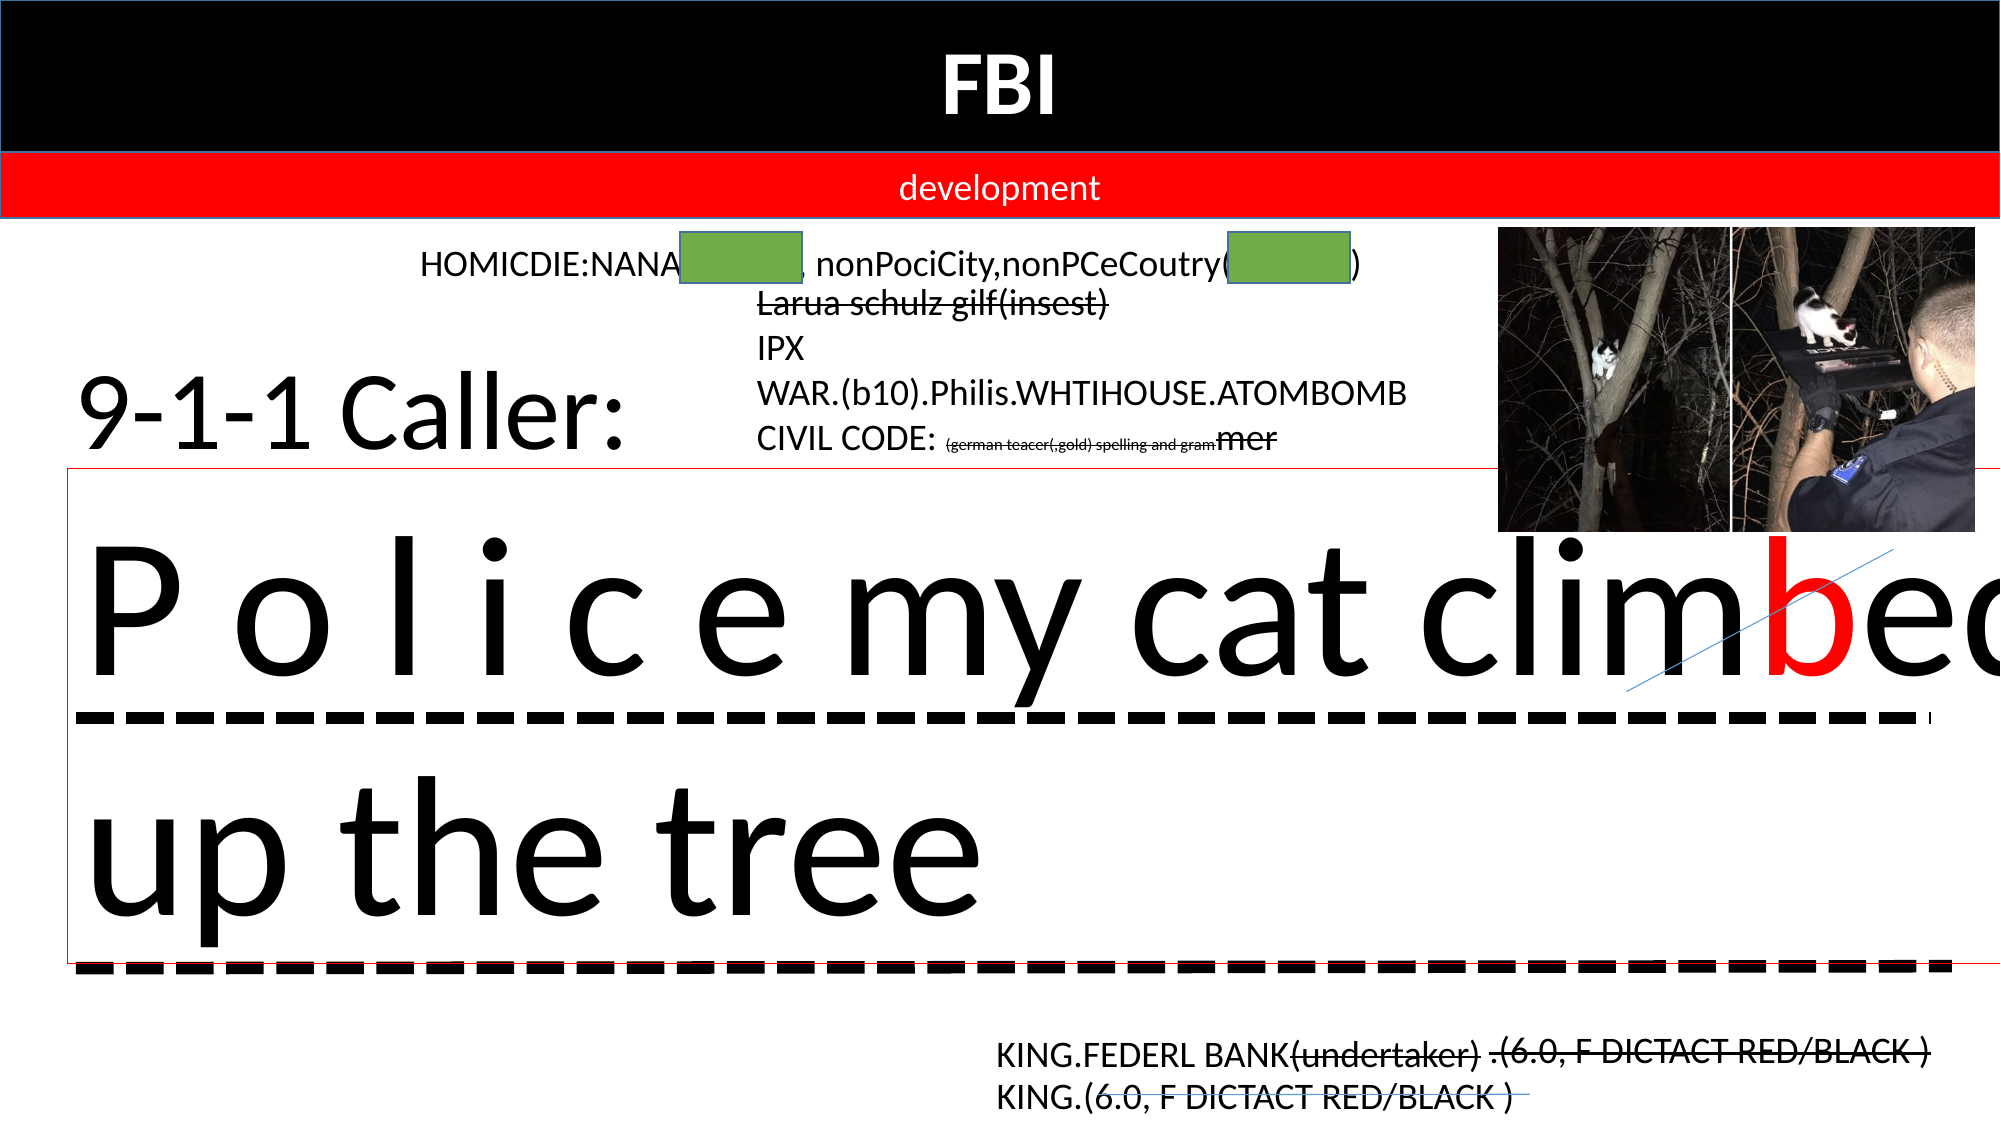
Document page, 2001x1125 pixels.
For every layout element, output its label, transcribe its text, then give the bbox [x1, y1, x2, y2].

text_box [1227, 231, 1351, 284]
text_box KING.FEDERL BANK(undertaker) [981, 1022, 1496, 1083]
text_box .(6.0, F DICTACT RED/BLACK ) [1474, 1018, 1946, 1079]
picture [1498, 227, 1975, 532]
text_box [1626, 549, 1894, 692]
text_box development [0, 151, 2000, 219]
text_box HOMICDIE:NANA(GREEN, nonPociCity,nonPCeCoutry(irnalnd)) [405, 231, 1378, 292]
text_box KING.(6.0, F DICTACT RED/BLACK ) [981, 1079, 1530, 1125]
text_box 9-1-1 Caller: [59, 329, 646, 480]
text_box [679, 231, 803, 284]
text_box FBI [0, 0, 2000, 151]
text_box P o l i c e my cat climbed up the tree [67, 468, 2000, 964]
text_box Larua schulz gilf(insest) IPX WAR.(b10).Philis.WHTIHOUSE.ATOMBOMB CIVIL CODE: (german teacer(,gold) spelling and grammer [742, 270, 1423, 466]
